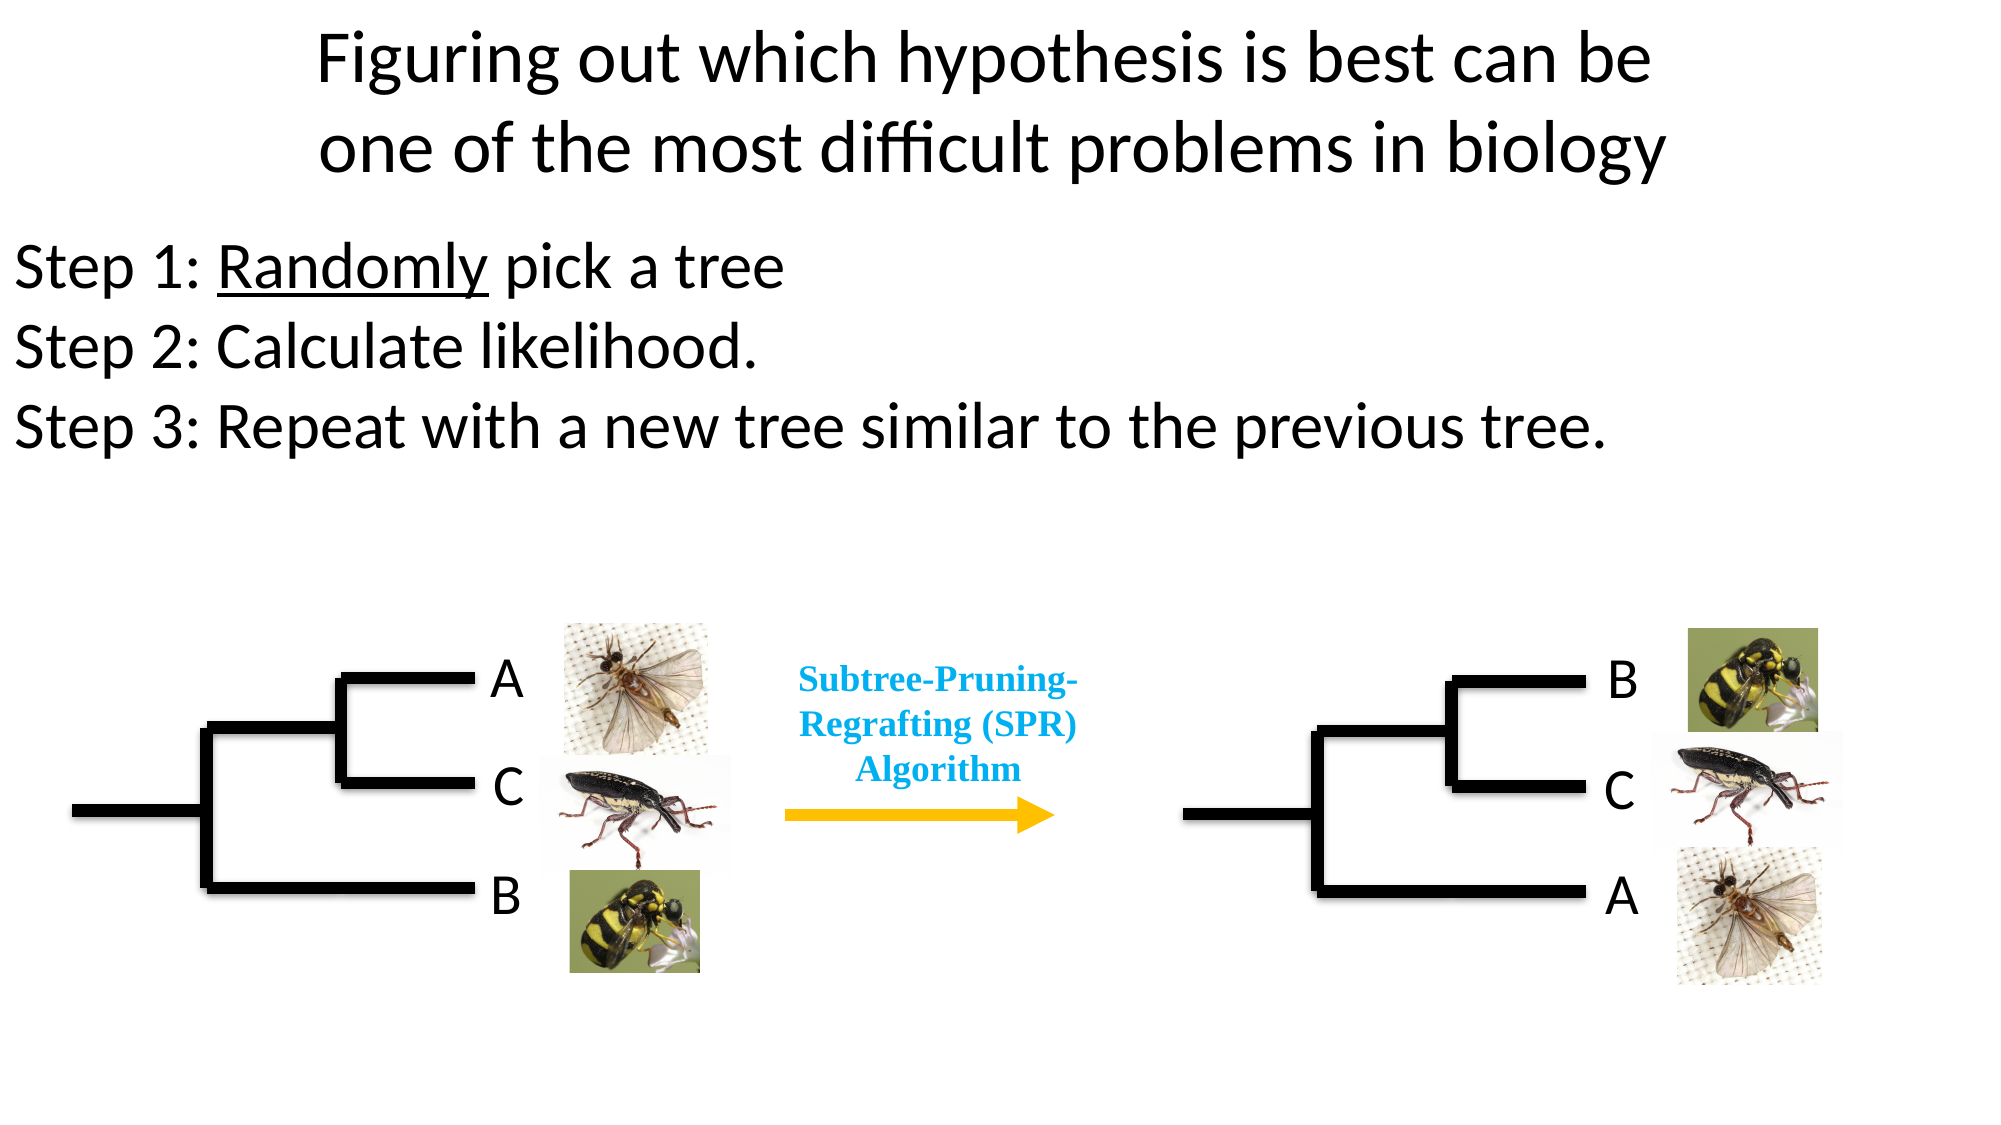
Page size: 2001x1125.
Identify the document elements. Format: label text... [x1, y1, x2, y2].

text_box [1182, 628, 1843, 985]
text_box Step 1: Randomly pick a tree Step 2: Calculate likelihood. Step 3: Repeat with a new tree similar to the previous tree. [0, 214, 1669, 469]
text_box Subtree-Pruning-Regrafting (SPR) Algorithm [731, 646, 1182, 797]
text_box Figuring out which hypothesis is best can be one of the most difficult problems in biology [287, 0, 1700, 195]
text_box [72, 623, 731, 973]
